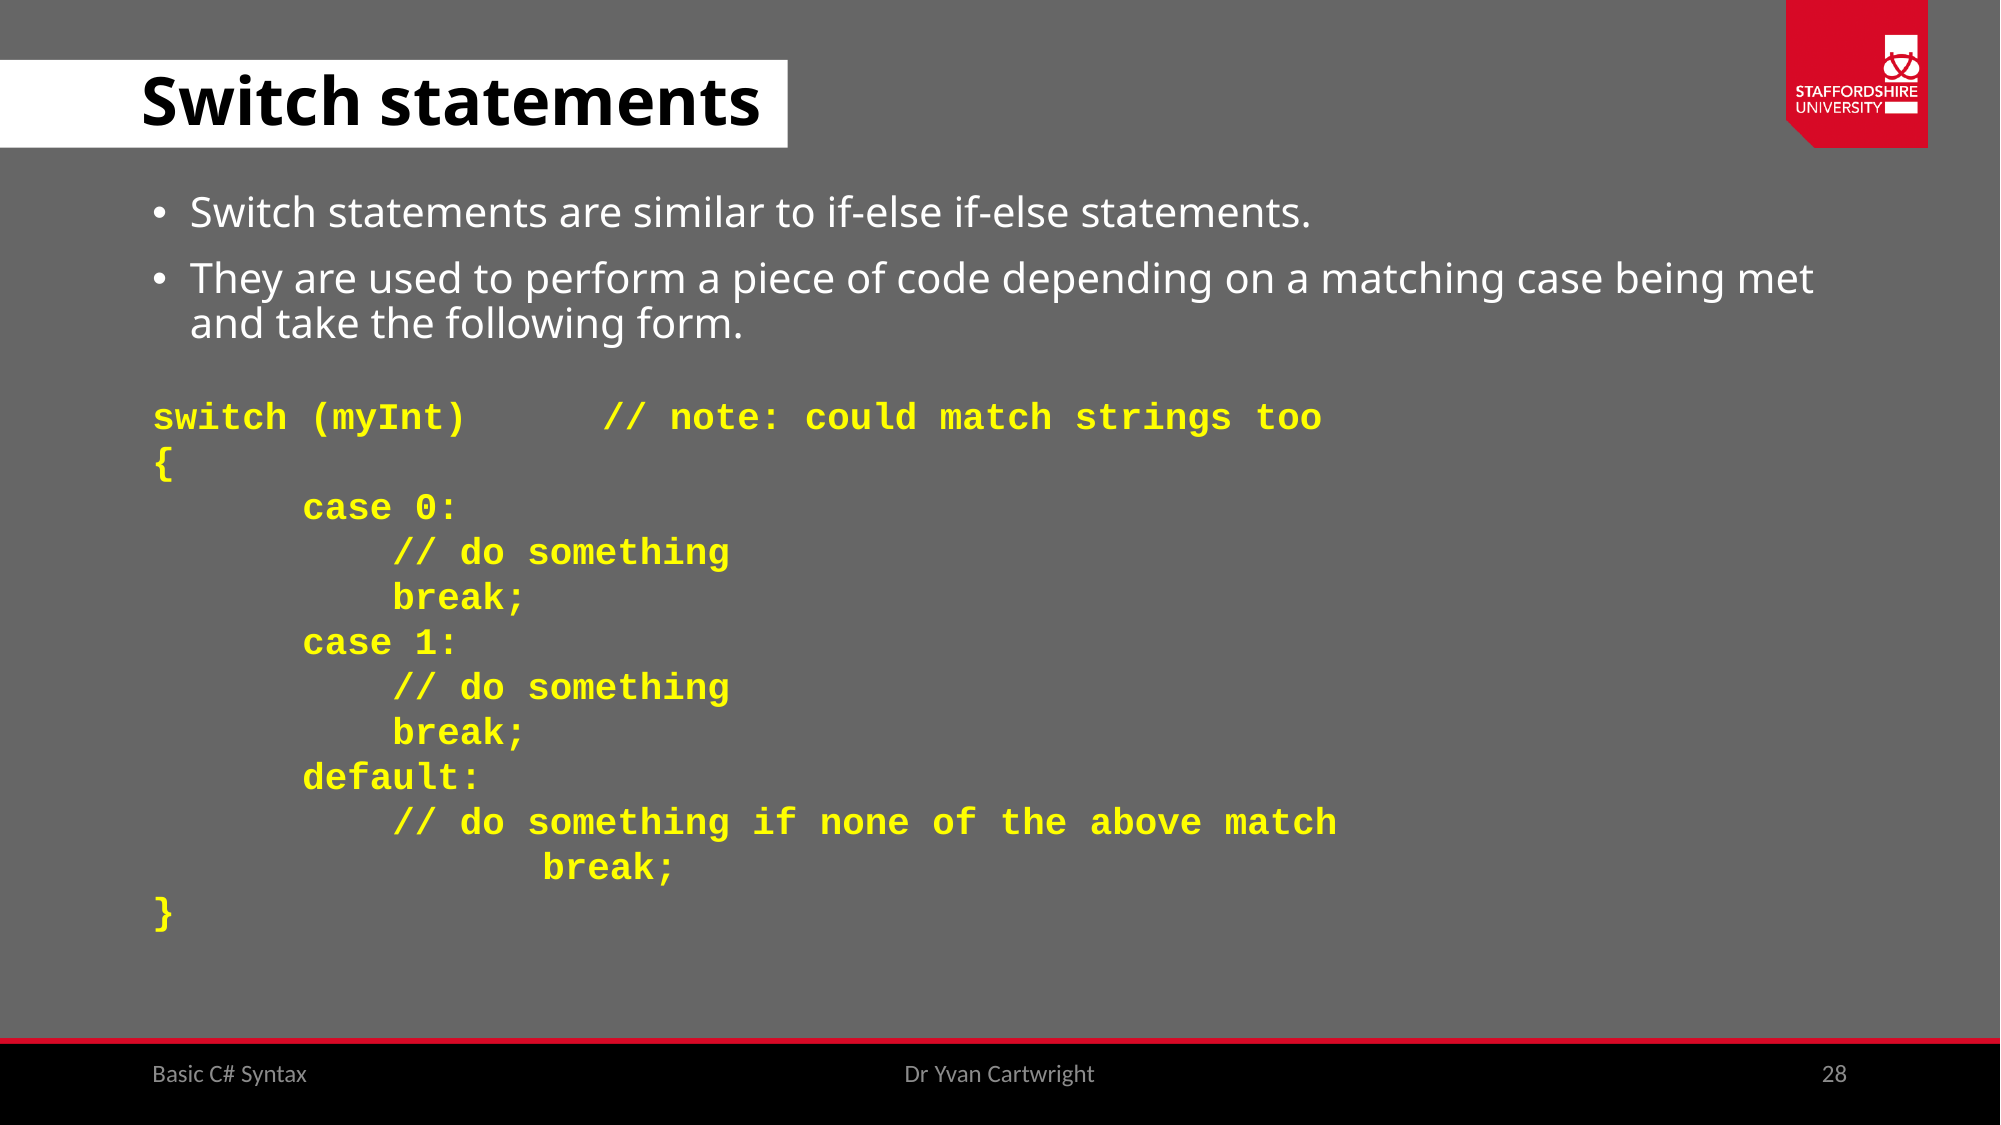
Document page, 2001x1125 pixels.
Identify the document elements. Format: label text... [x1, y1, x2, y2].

picture [1786, 0, 1928, 148]
title Switch statements [0, 59, 788, 148]
list Switch statements are similar to if-else if-else statements. They are used to perform a piece of code depending on a matching case being met and take the following form. switch (myInt) // note: could match strings too { case 0: // do something break; case 1: // do something break; default: // do something if none of the above match break; } [137, 177, 1863, 1014]
slide_number Basic C# Syntax [137, 1042, 588, 1103]
slide_number 28 [1412, 1042, 1863, 1103]
footer Dr Yvan Cartwright [662, 1042, 1338, 1103]
